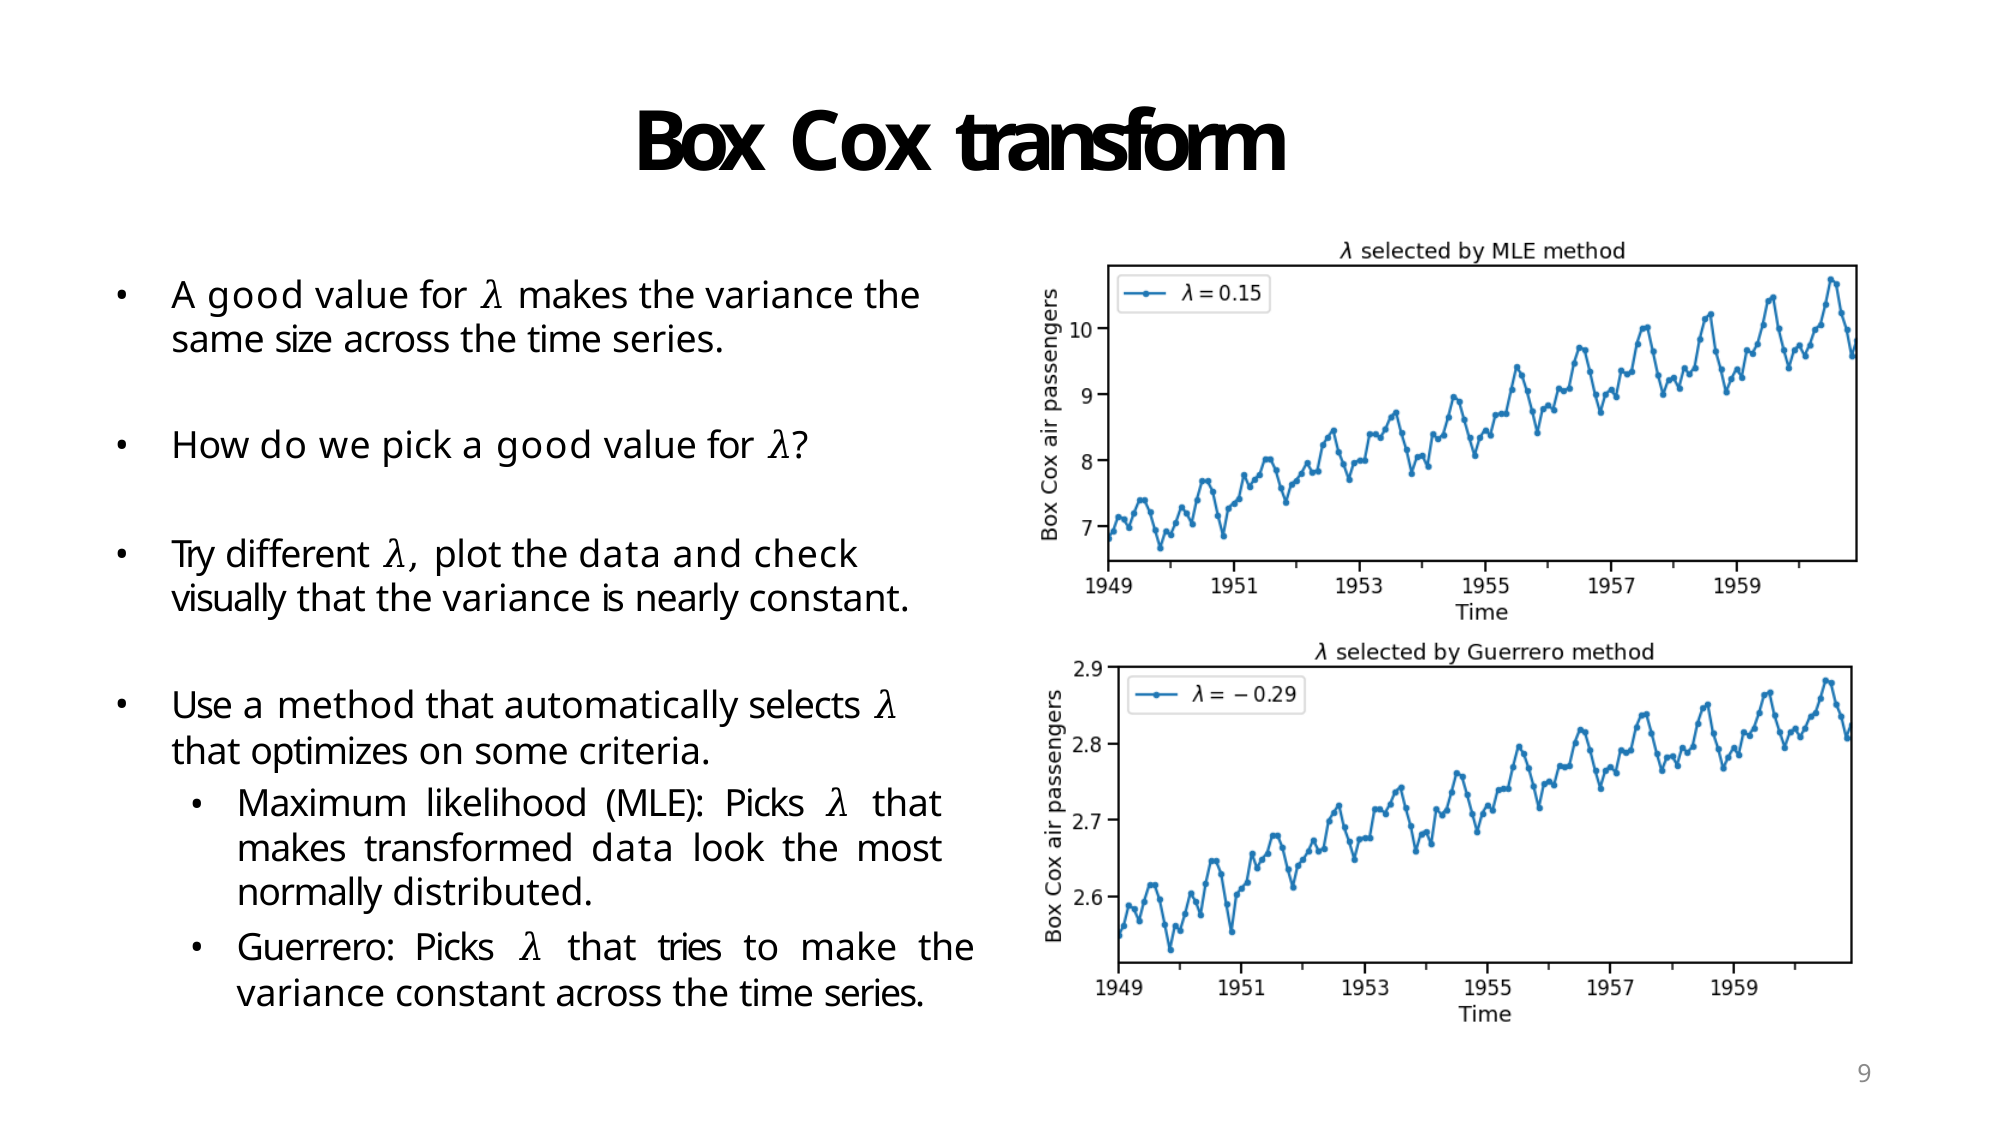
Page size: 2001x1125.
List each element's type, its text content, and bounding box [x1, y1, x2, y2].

text_box A good value for 𝜆 makes the variance the same size across the time series. How do we pick a good value for 𝜆? Try different 𝜆, plot the data and check visually that the variance is nearly constant. Use a method that automatically selects 𝜆 that optimizes on some criteria. Maximum likelihood (MLE): Picks 𝜆 that makes transformed data look the most normally distributed. Guerrero: Picks 𝜆 that tries to make the variance constant across the time series. [112, 267, 976, 1015]
title Box Cox transform [116, 84, 1884, 275]
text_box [1032, 231, 1865, 1035]
slide_number 9 [1850, 1055, 1894, 1125]
